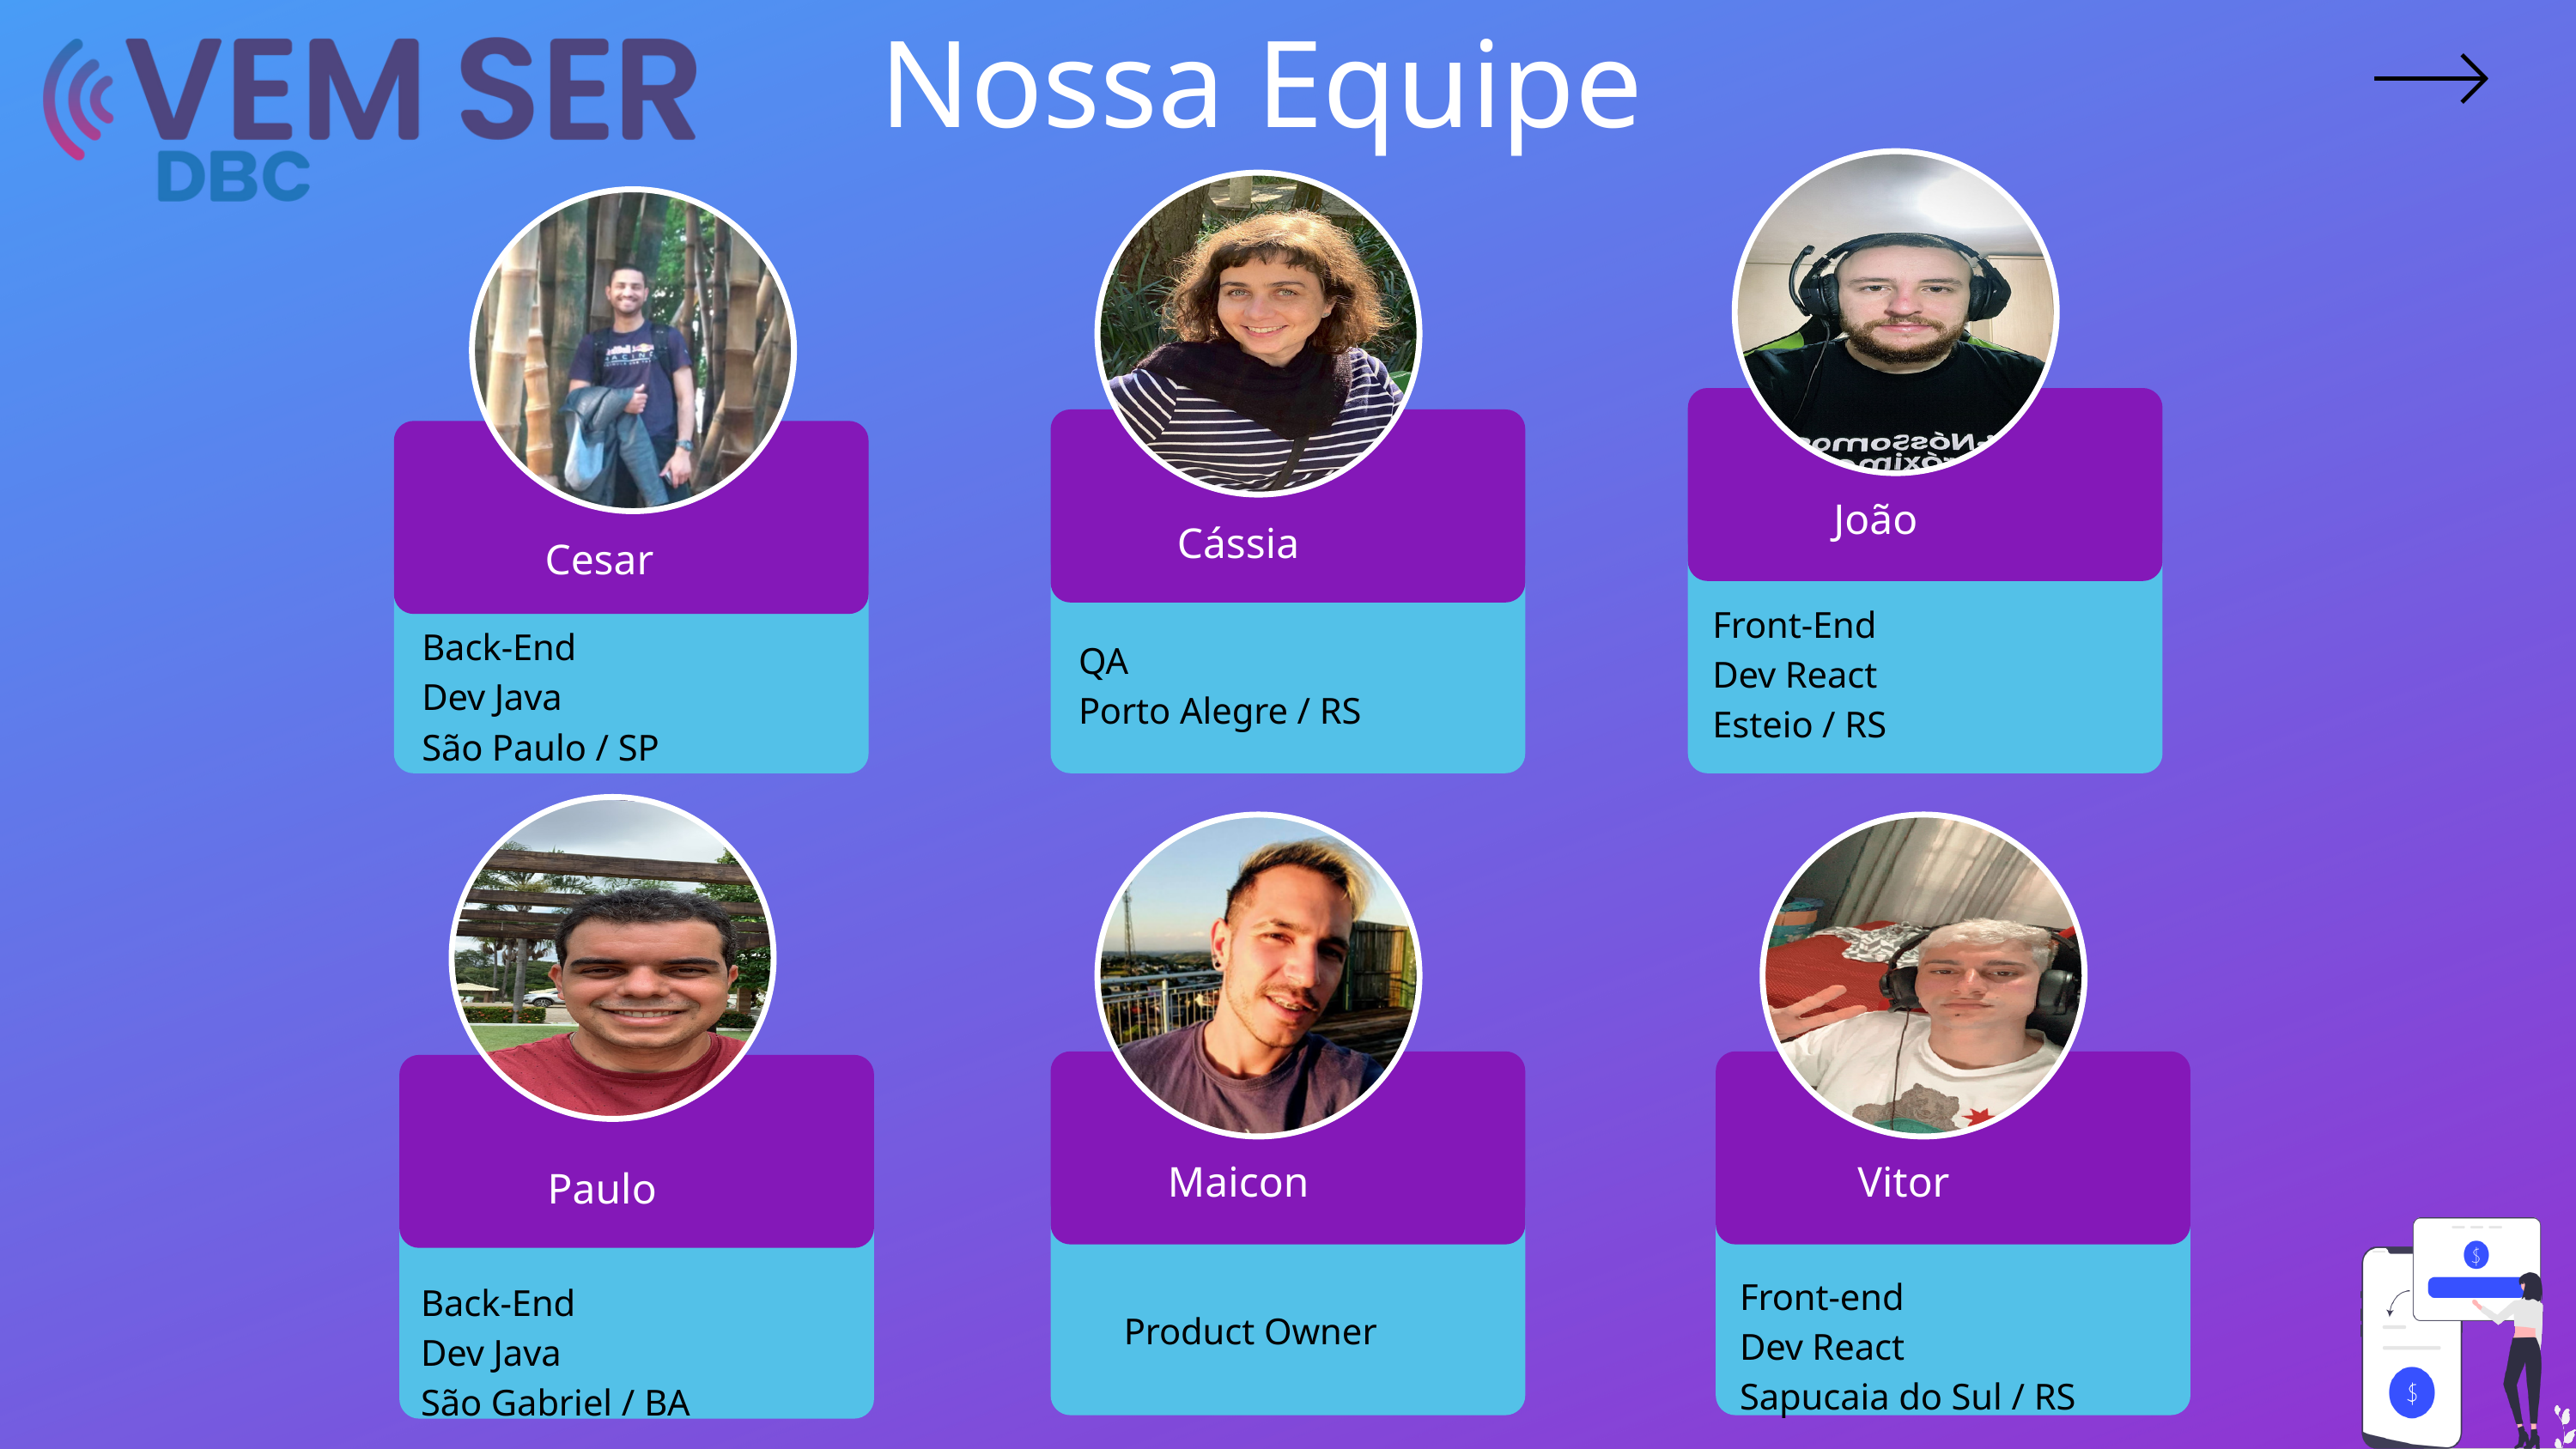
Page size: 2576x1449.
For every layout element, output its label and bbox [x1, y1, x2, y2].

text_box [1050, 1051, 1526, 1245]
text_box [1050, 609, 1526, 773]
text_box [398, 1054, 875, 1248]
text_box [1755, 808, 2093, 1143]
text_box [398, 1254, 875, 1419]
text_box [1091, 808, 1427, 1143]
picture [0, 0, 2576, 1449]
text_box [465, 182, 802, 518]
text_box [1050, 409, 1526, 603]
text_box [393, 421, 869, 615]
text_box [1687, 587, 2163, 774]
text_box [1715, 1251, 2191, 1416]
text_box [444, 790, 781, 1125]
text_box [1715, 1051, 2191, 1245]
text_box [1091, 166, 1427, 501]
text_box [1050, 1251, 1526, 1416]
text_box [1728, 144, 2064, 480]
text_box [393, 621, 869, 774]
text_box [1687, 387, 2163, 582]
